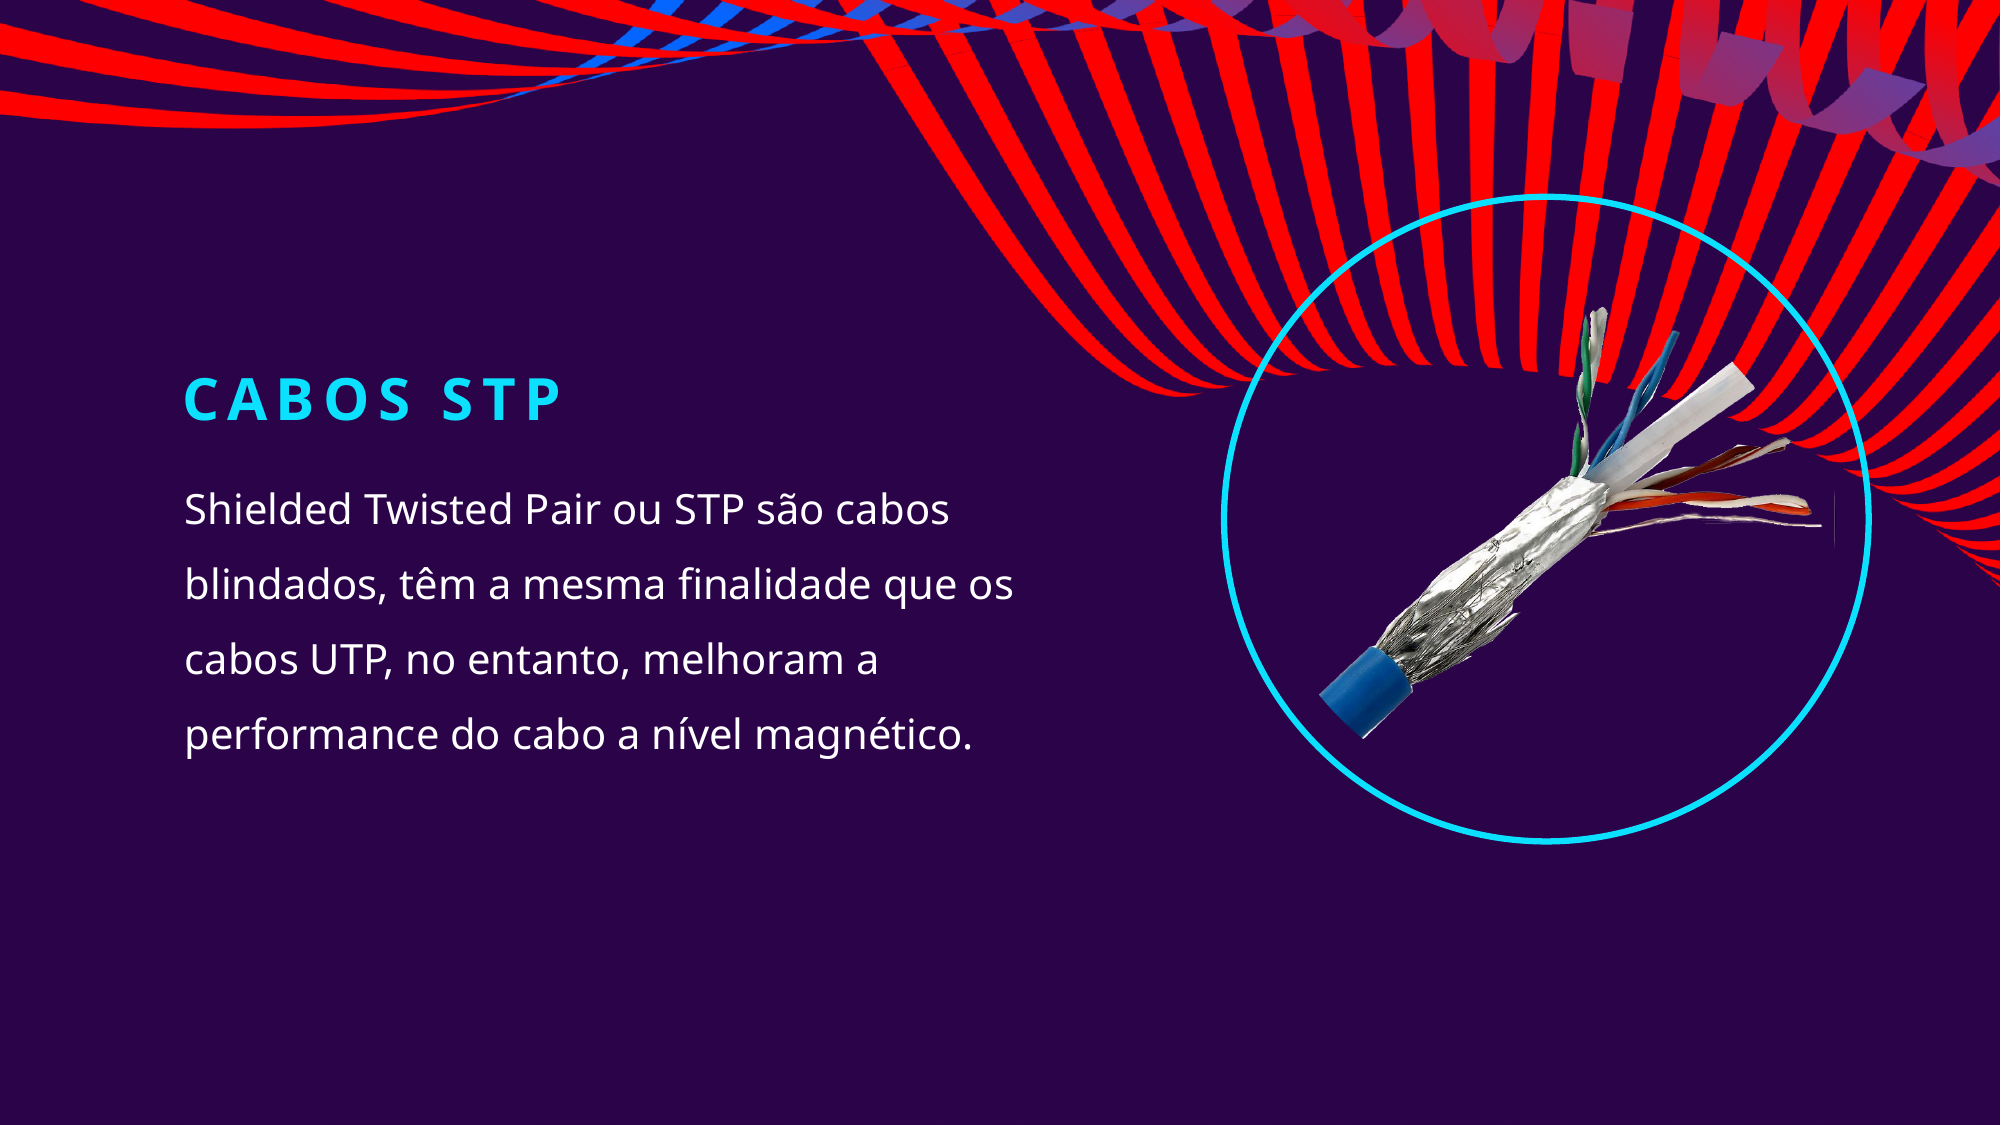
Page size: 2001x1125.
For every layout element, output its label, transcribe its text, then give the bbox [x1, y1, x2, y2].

picture [0, 0, 2000, 1125]
title Cabos STP [167, 362, 919, 451]
list Shielded Twisted Pair ou STP são cabos blindados, têm a mesma finalidade que os cabos UTP, no entanto, melhoram a performance do cabo a nível magnético. [169, 450, 1041, 922]
